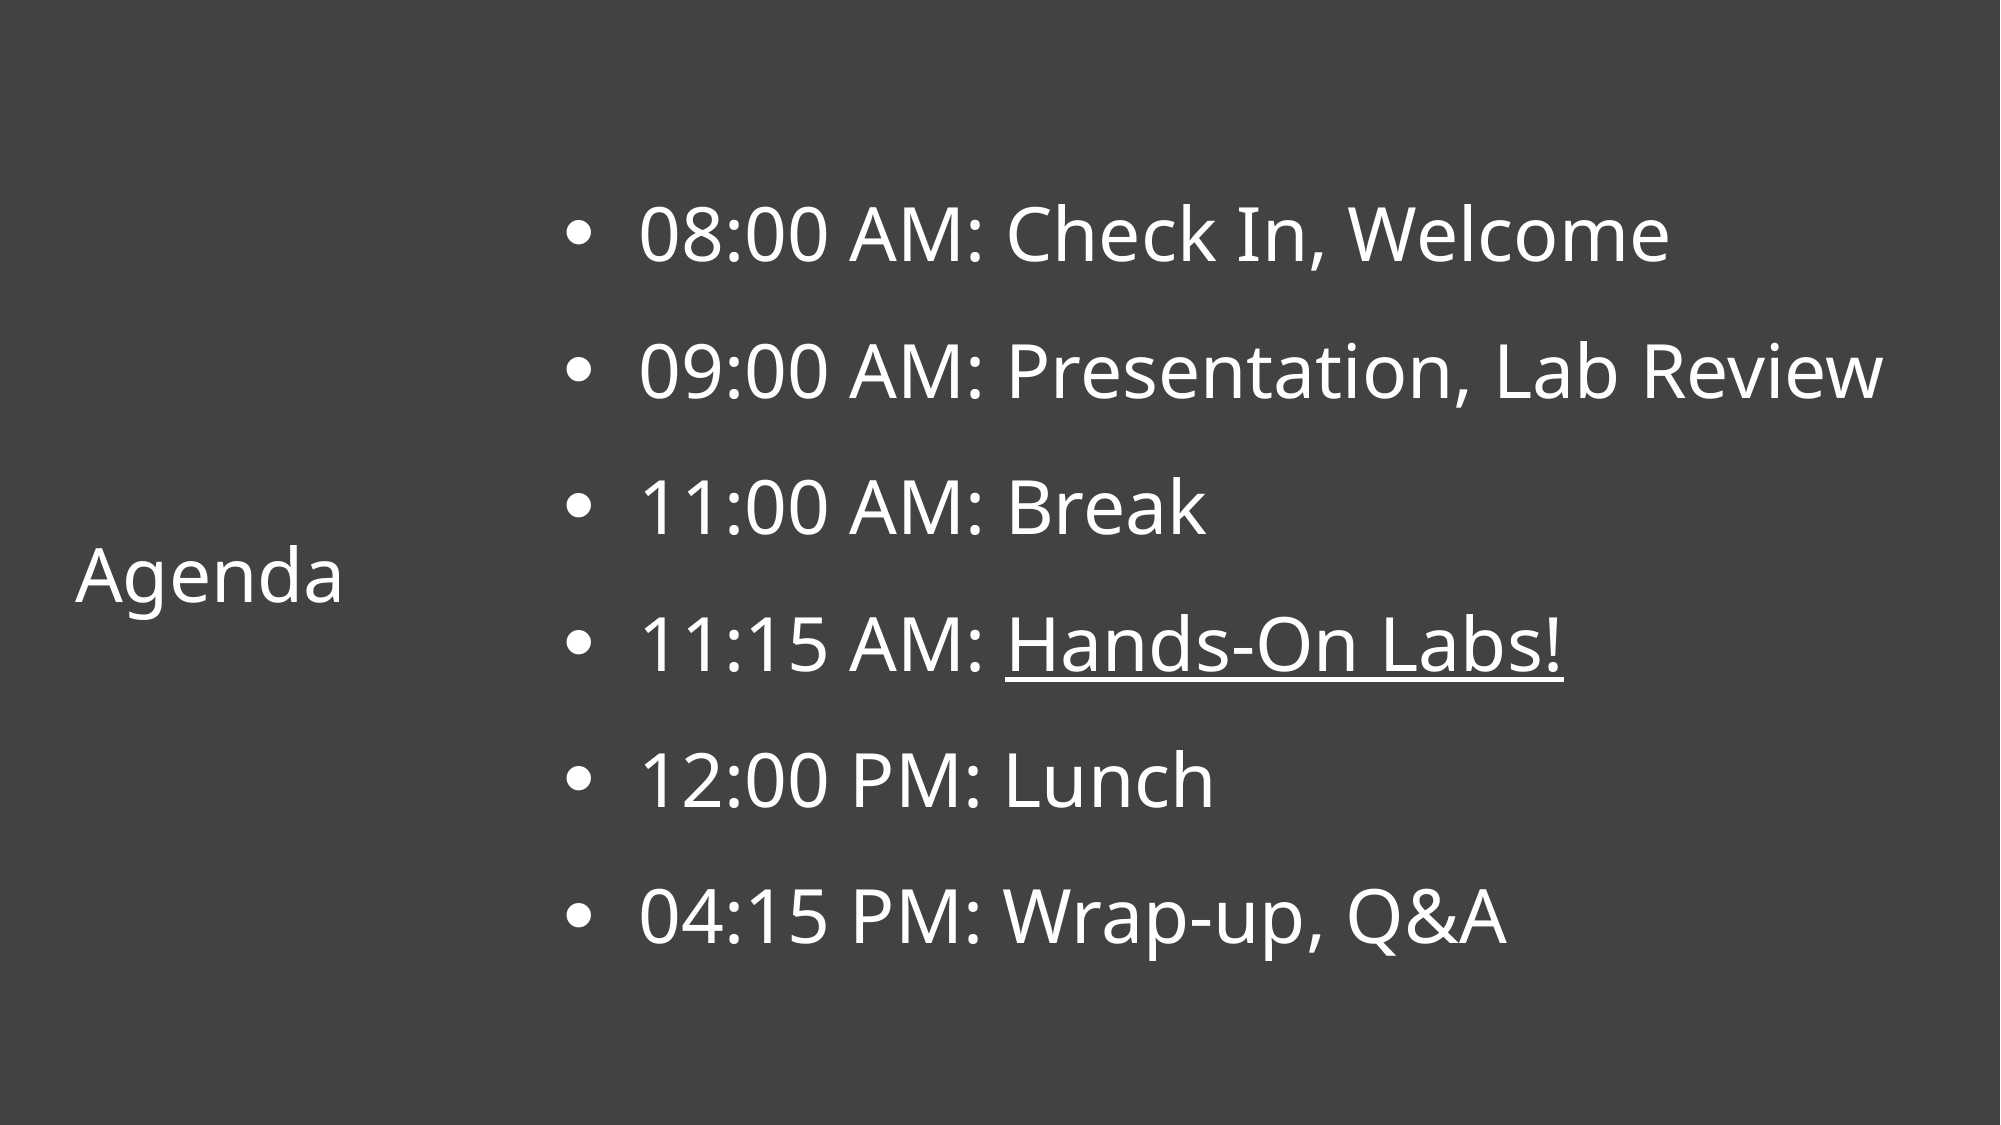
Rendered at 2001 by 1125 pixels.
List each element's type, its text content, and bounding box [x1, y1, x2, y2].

list Agenda [75, 51, 443, 1085]
list 08:00 AM: Check In, Welcome 09:00 AM: Presentation, Lab Review 11:00 AM: Break 11:15 AM: Hands-On Labs! 12:00 PM: Lunch 04:15 PM: Wrap-up, Q&A [563, 51, 1925, 1085]
